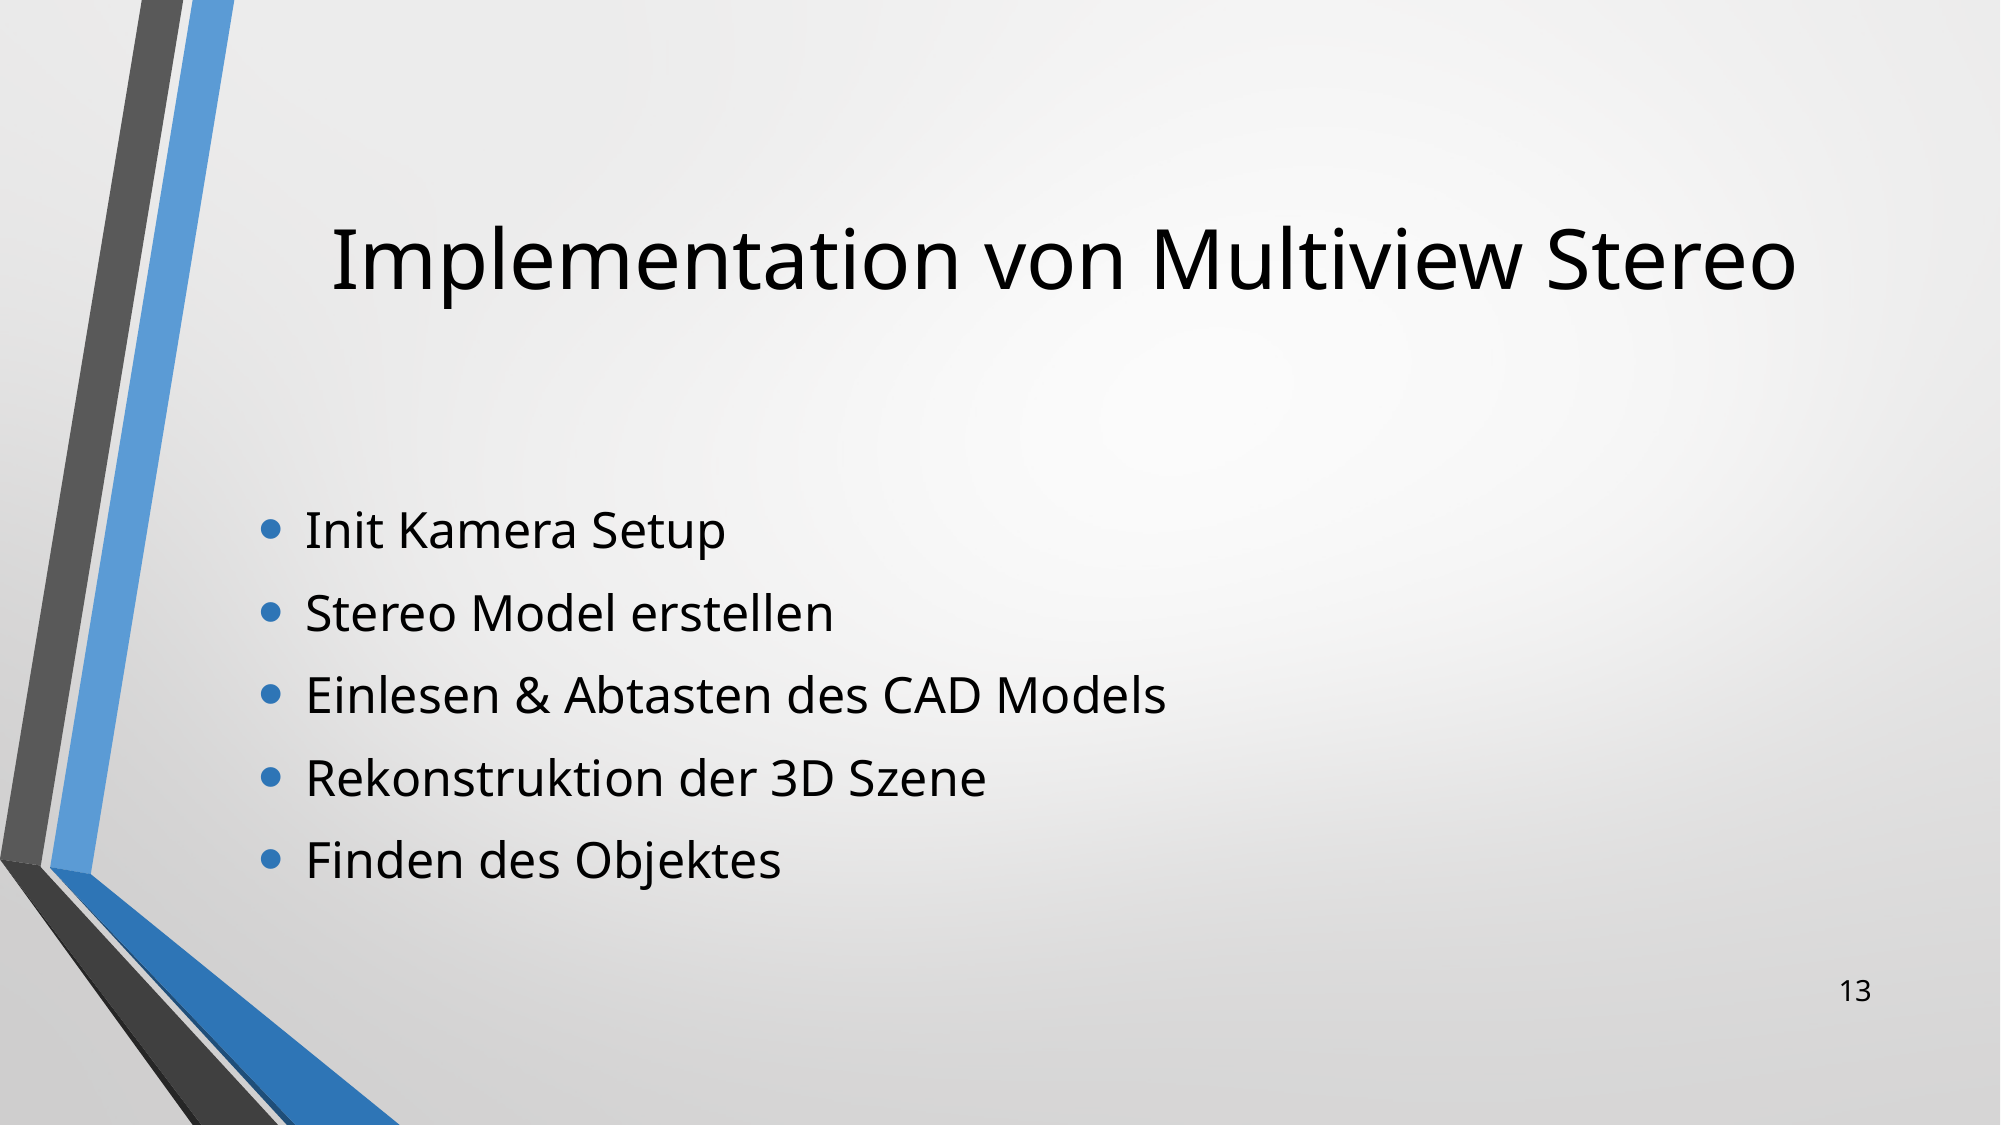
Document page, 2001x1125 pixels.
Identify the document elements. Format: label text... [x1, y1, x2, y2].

slide_number 13 [1796, 962, 1887, 1023]
list Init Kamera Setup Stereo Model erstellen Einlesen & Abtasten des CAD Models Rekonstruktion der 3D Szene Finden des Objektes [243, 437, 1887, 950]
title Implementation von Multiview Stereo [243, 112, 1887, 400]
